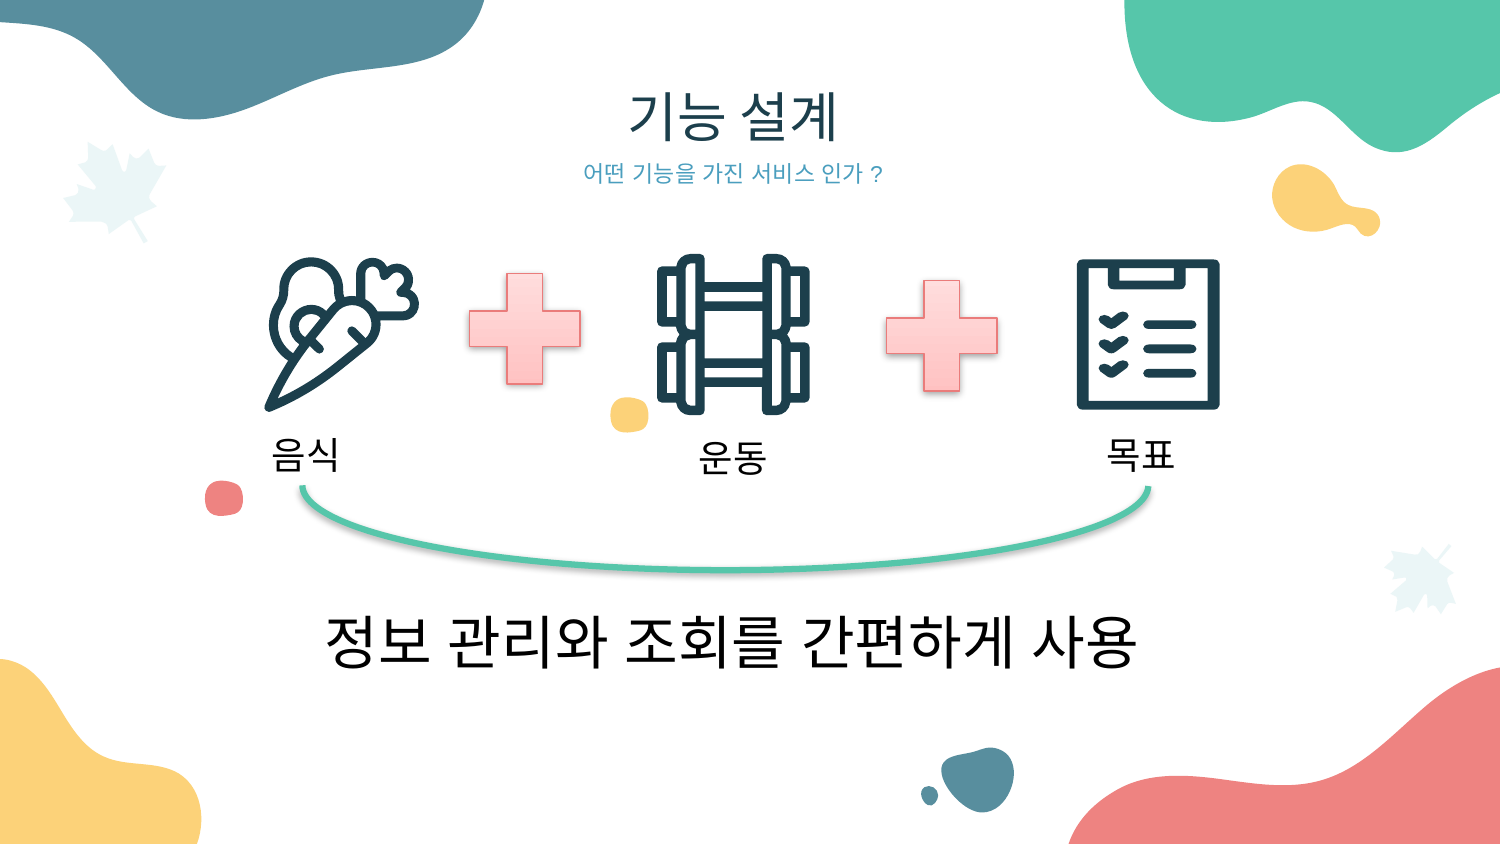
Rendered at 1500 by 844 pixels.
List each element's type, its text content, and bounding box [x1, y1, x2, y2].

text_box 어떤 기능을 가진 서비스 인가? [255, 151, 1212, 195]
text_box [204, 480, 238, 516]
title 기능 설계 [591, 76, 876, 151]
text_box [1272, 164, 1381, 237]
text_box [243, 253, 1220, 571]
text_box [914, 730, 1028, 826]
text_box 정보 관리와 조회를 간편하게 사용 [254, 598, 1210, 684]
